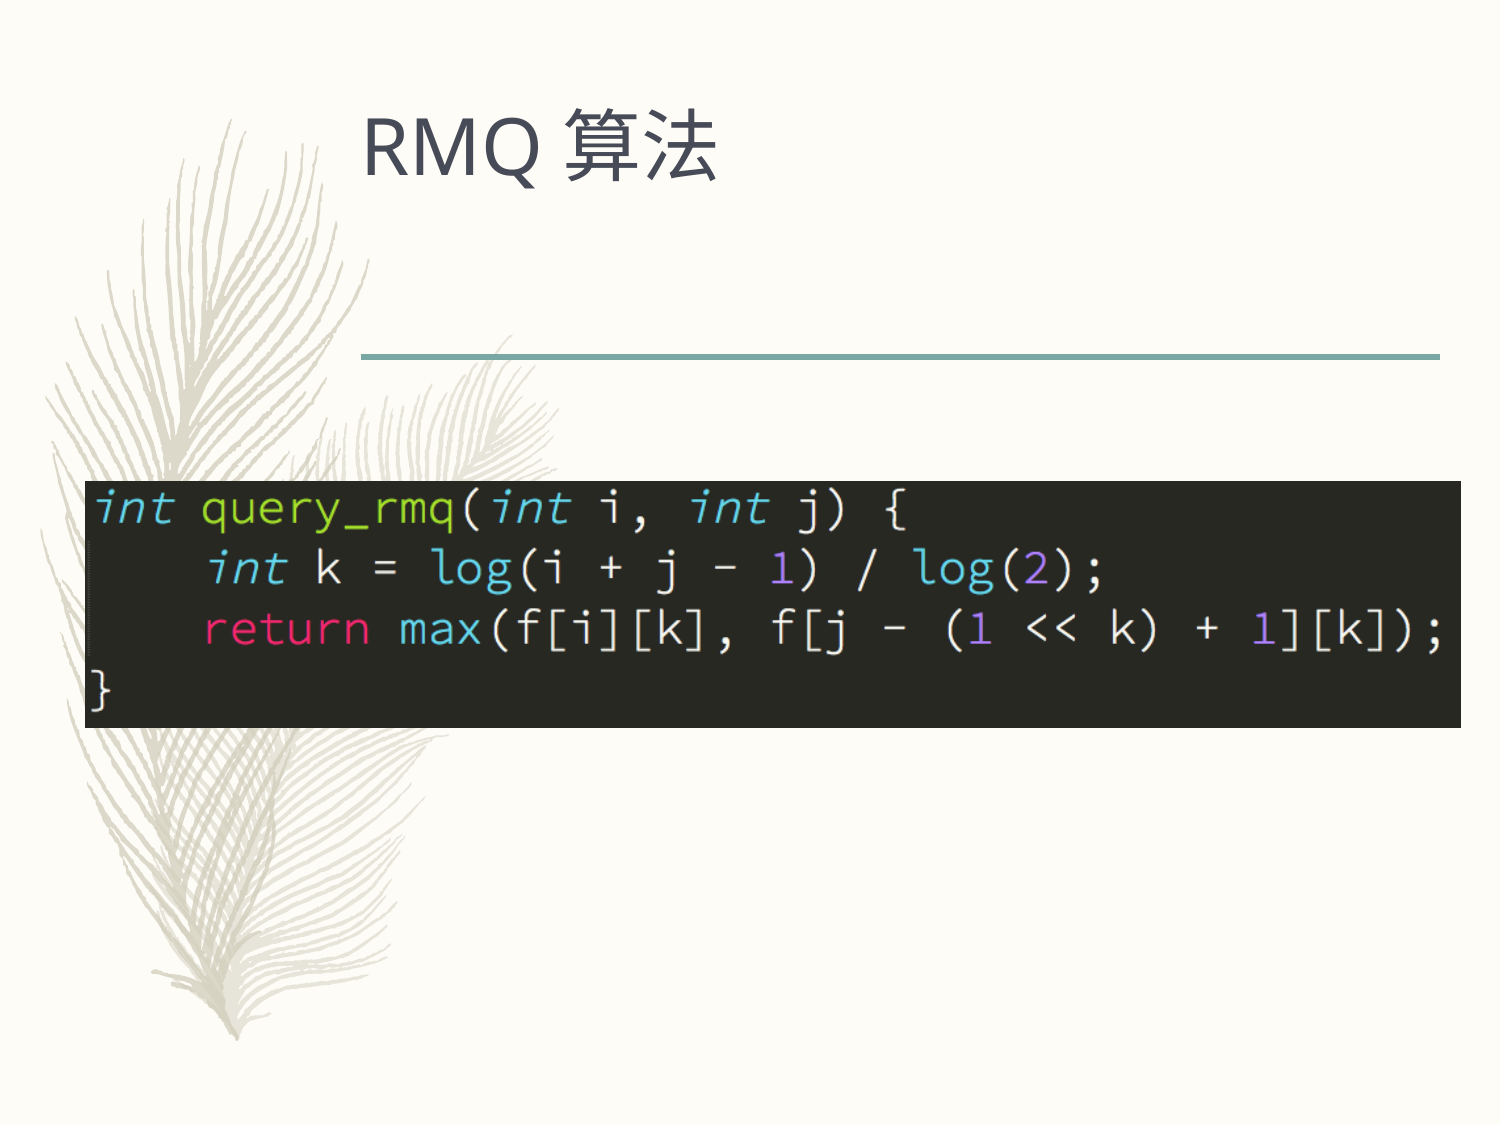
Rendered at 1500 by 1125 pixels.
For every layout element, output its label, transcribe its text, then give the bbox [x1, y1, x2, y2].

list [85, 480, 1461, 728]
title RMQ算法 [345, 93, 1440, 350]
